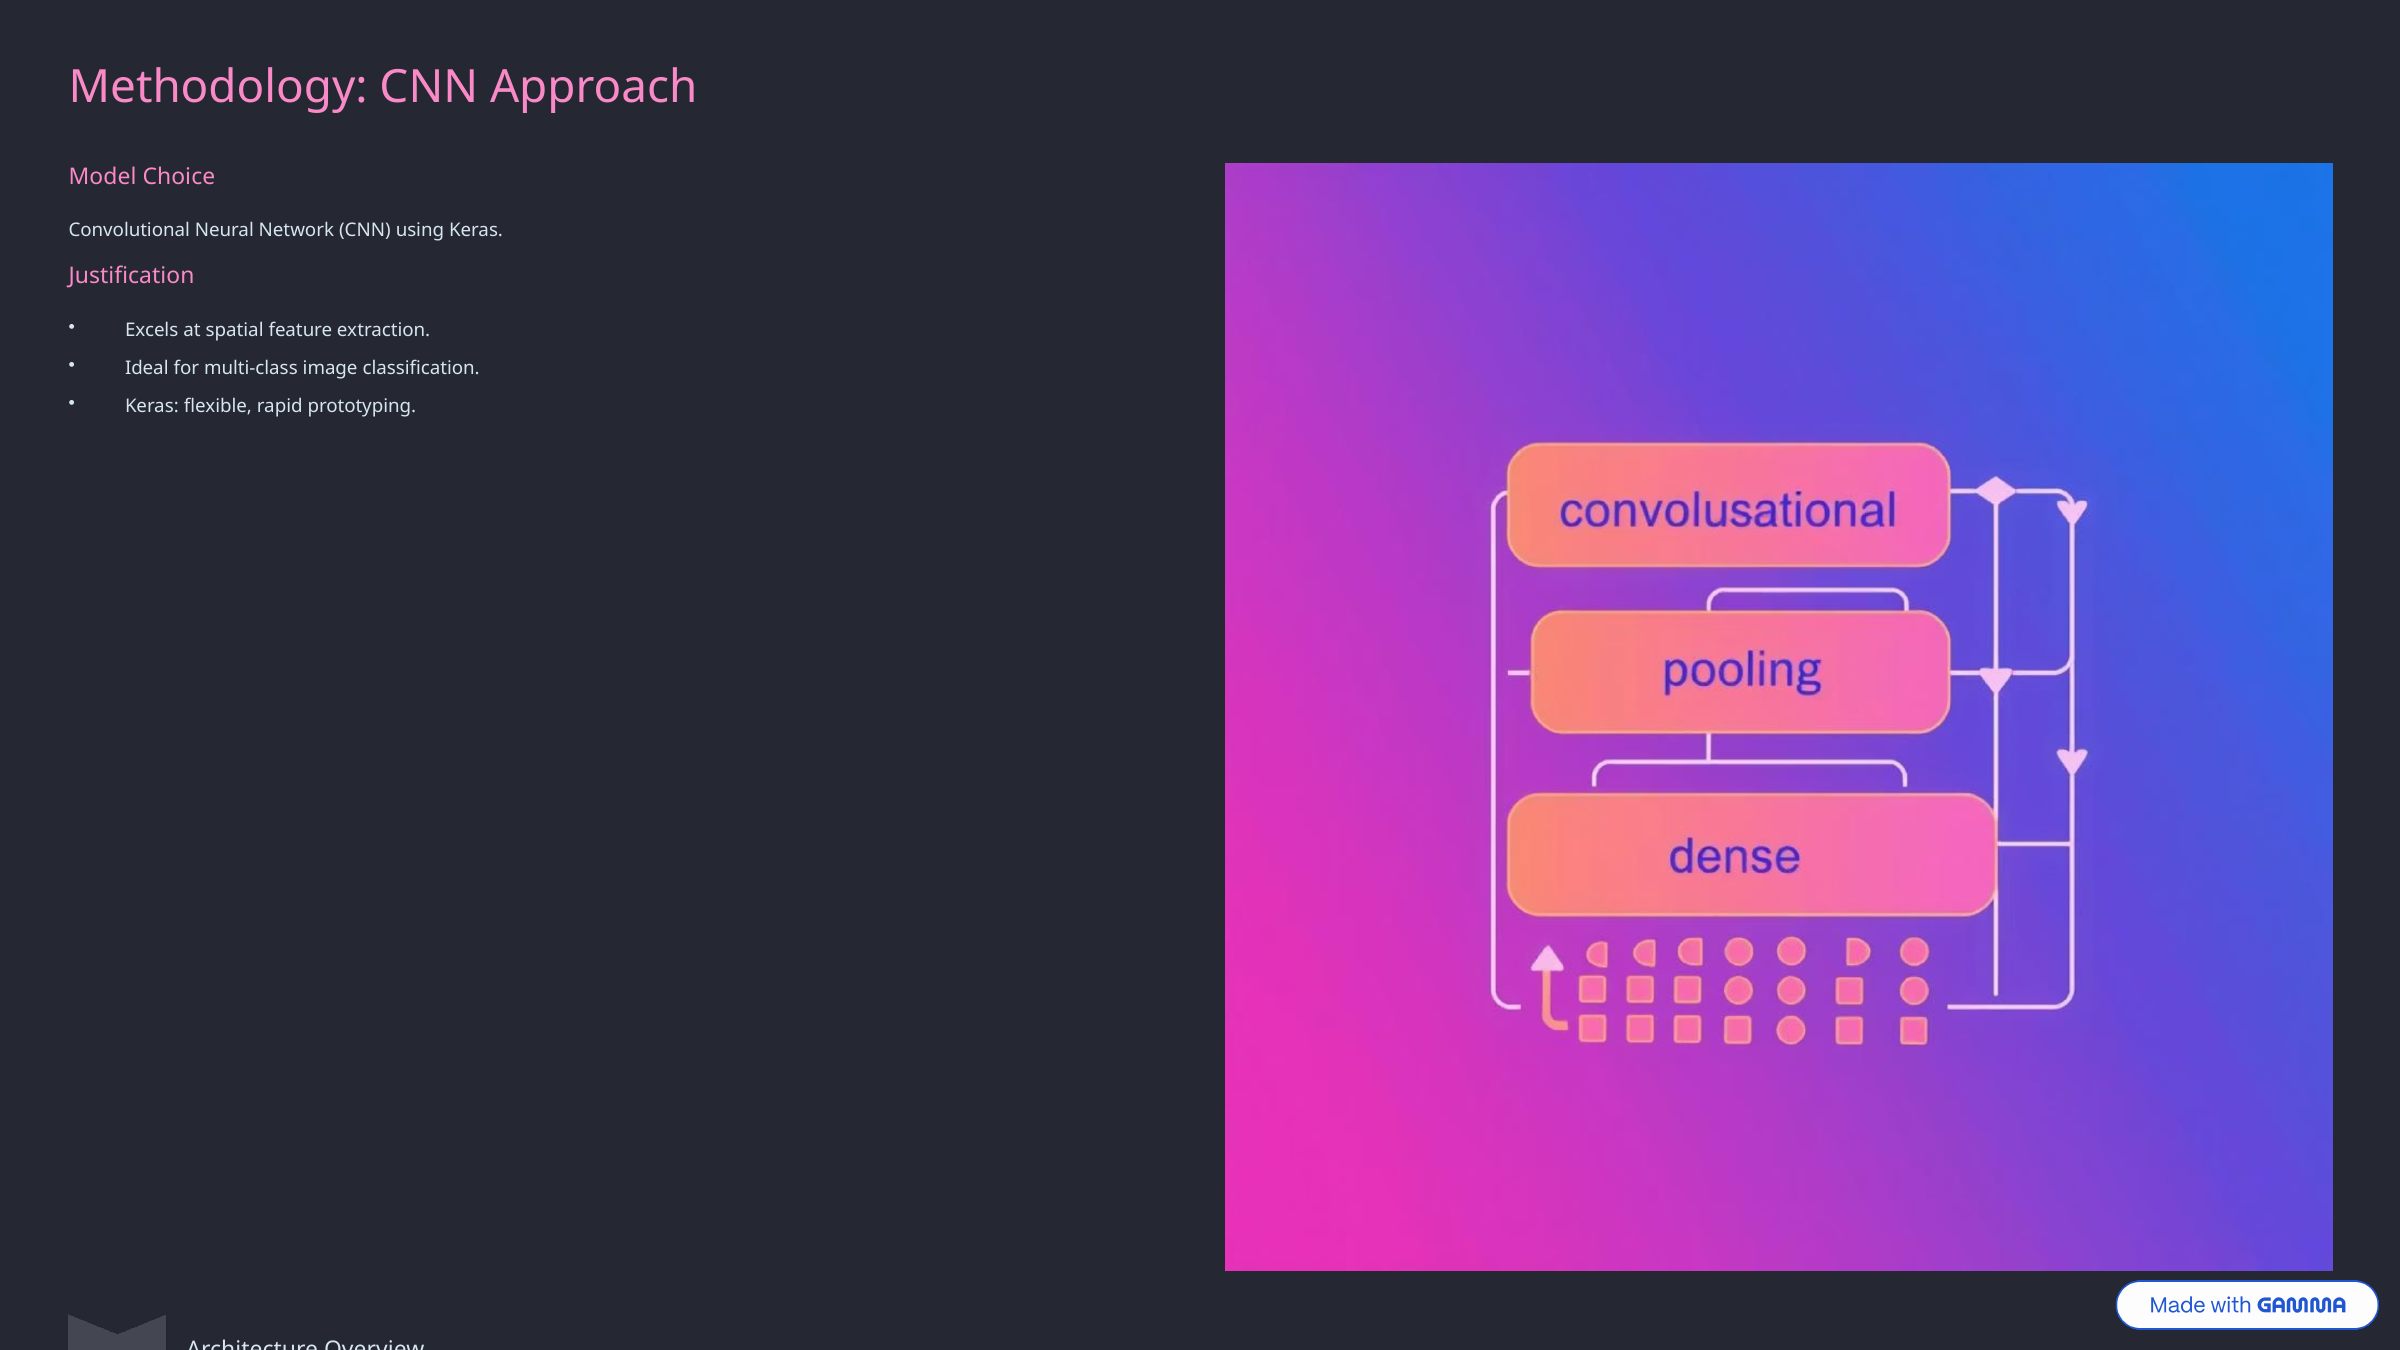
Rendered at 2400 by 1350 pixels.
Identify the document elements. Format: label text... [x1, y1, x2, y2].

picture [1225, 163, 2389, 1339]
text_box Model Choice [68, 160, 300, 190]
text_box Excels at spatial feature extraction. [68, 308, 1177, 341]
text_box Ideal for multi-class image classification. [68, 347, 1177, 379]
text_box Justification [68, 260, 300, 290]
text_box Architecture Overview [186, 1334, 430, 1350]
picture [68, 1314, 167, 1350]
text_box Keras: flexible, rapid prototyping. [68, 385, 1177, 417]
text_box Convolutional Neural Network (CNN) using Keras. [68, 209, 1177, 241]
text_box Methodology: CNN Approach [68, 53, 699, 112]
